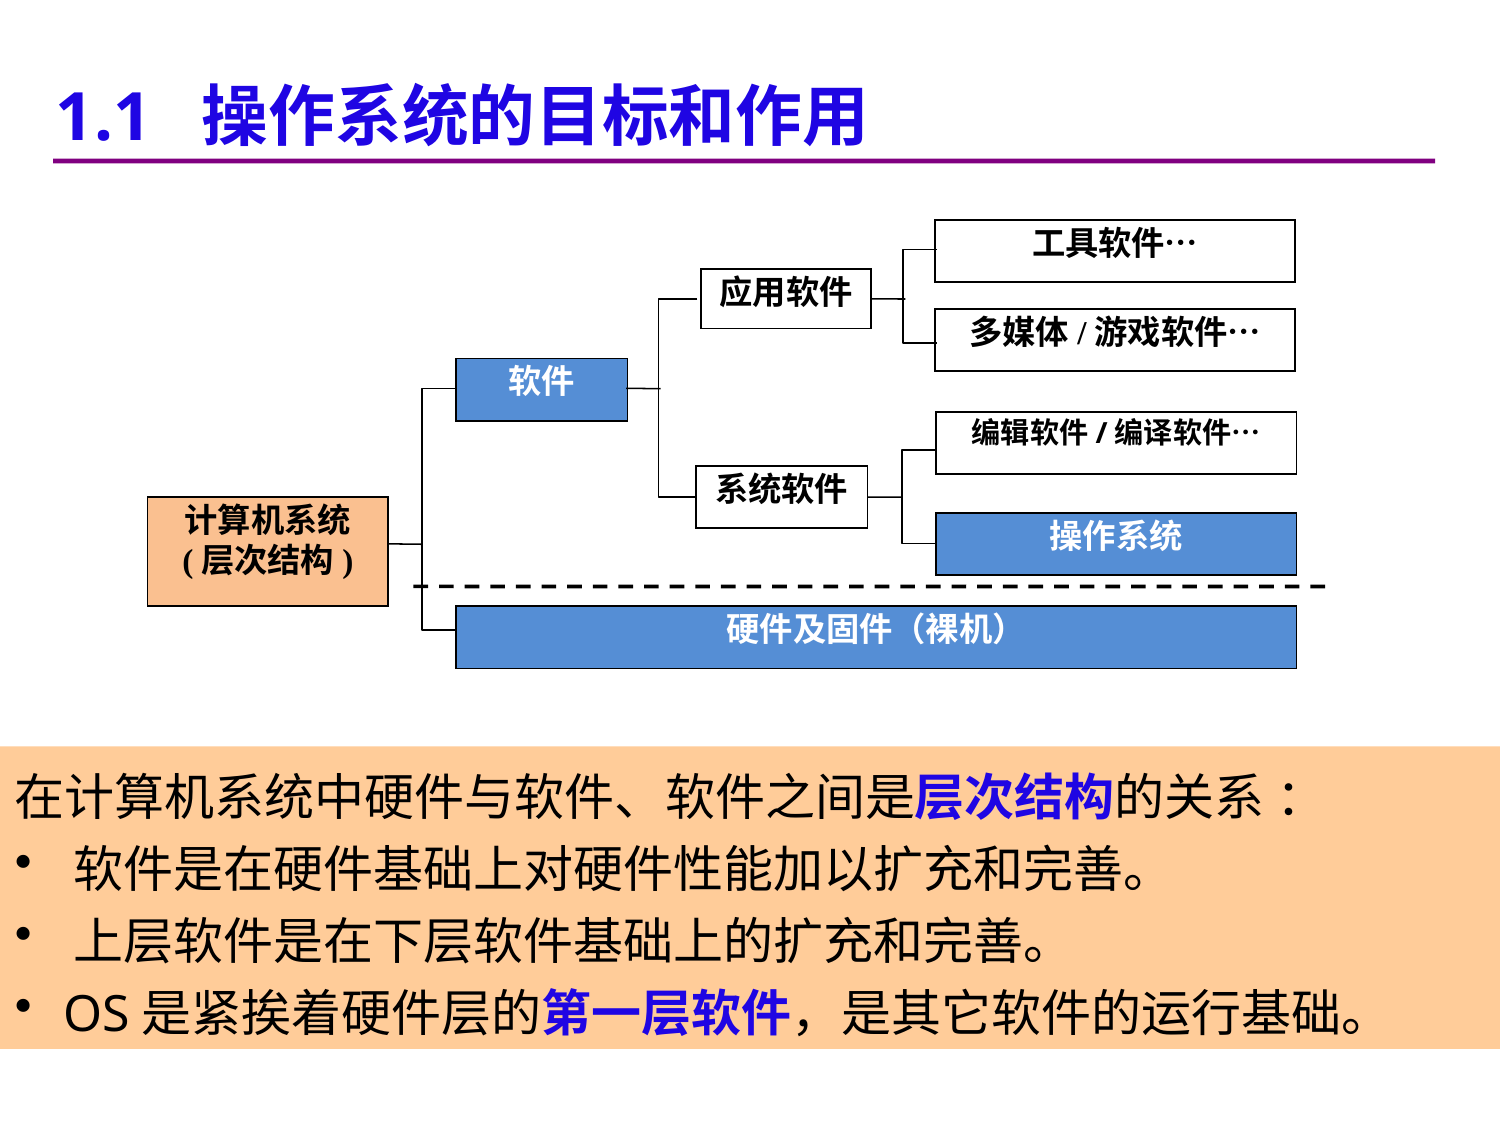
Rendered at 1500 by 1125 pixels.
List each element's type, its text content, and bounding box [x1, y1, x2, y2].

text_box 在计算机系统中硬件与软件、软件之间是层次结构的关系 ： 软件是在硬件基础上对硬件性能加以扩充和完善。 上层软件是在下层软件基础上的扩充和完善。 OS是紧挨着硬件层的第一层软件，是其它软件的运行基础。 [0, 746, 1500, 1049]
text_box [147, 219, 1329, 669]
text_box 1.1 操作系统的目标和作用 [41, 66, 1022, 139]
